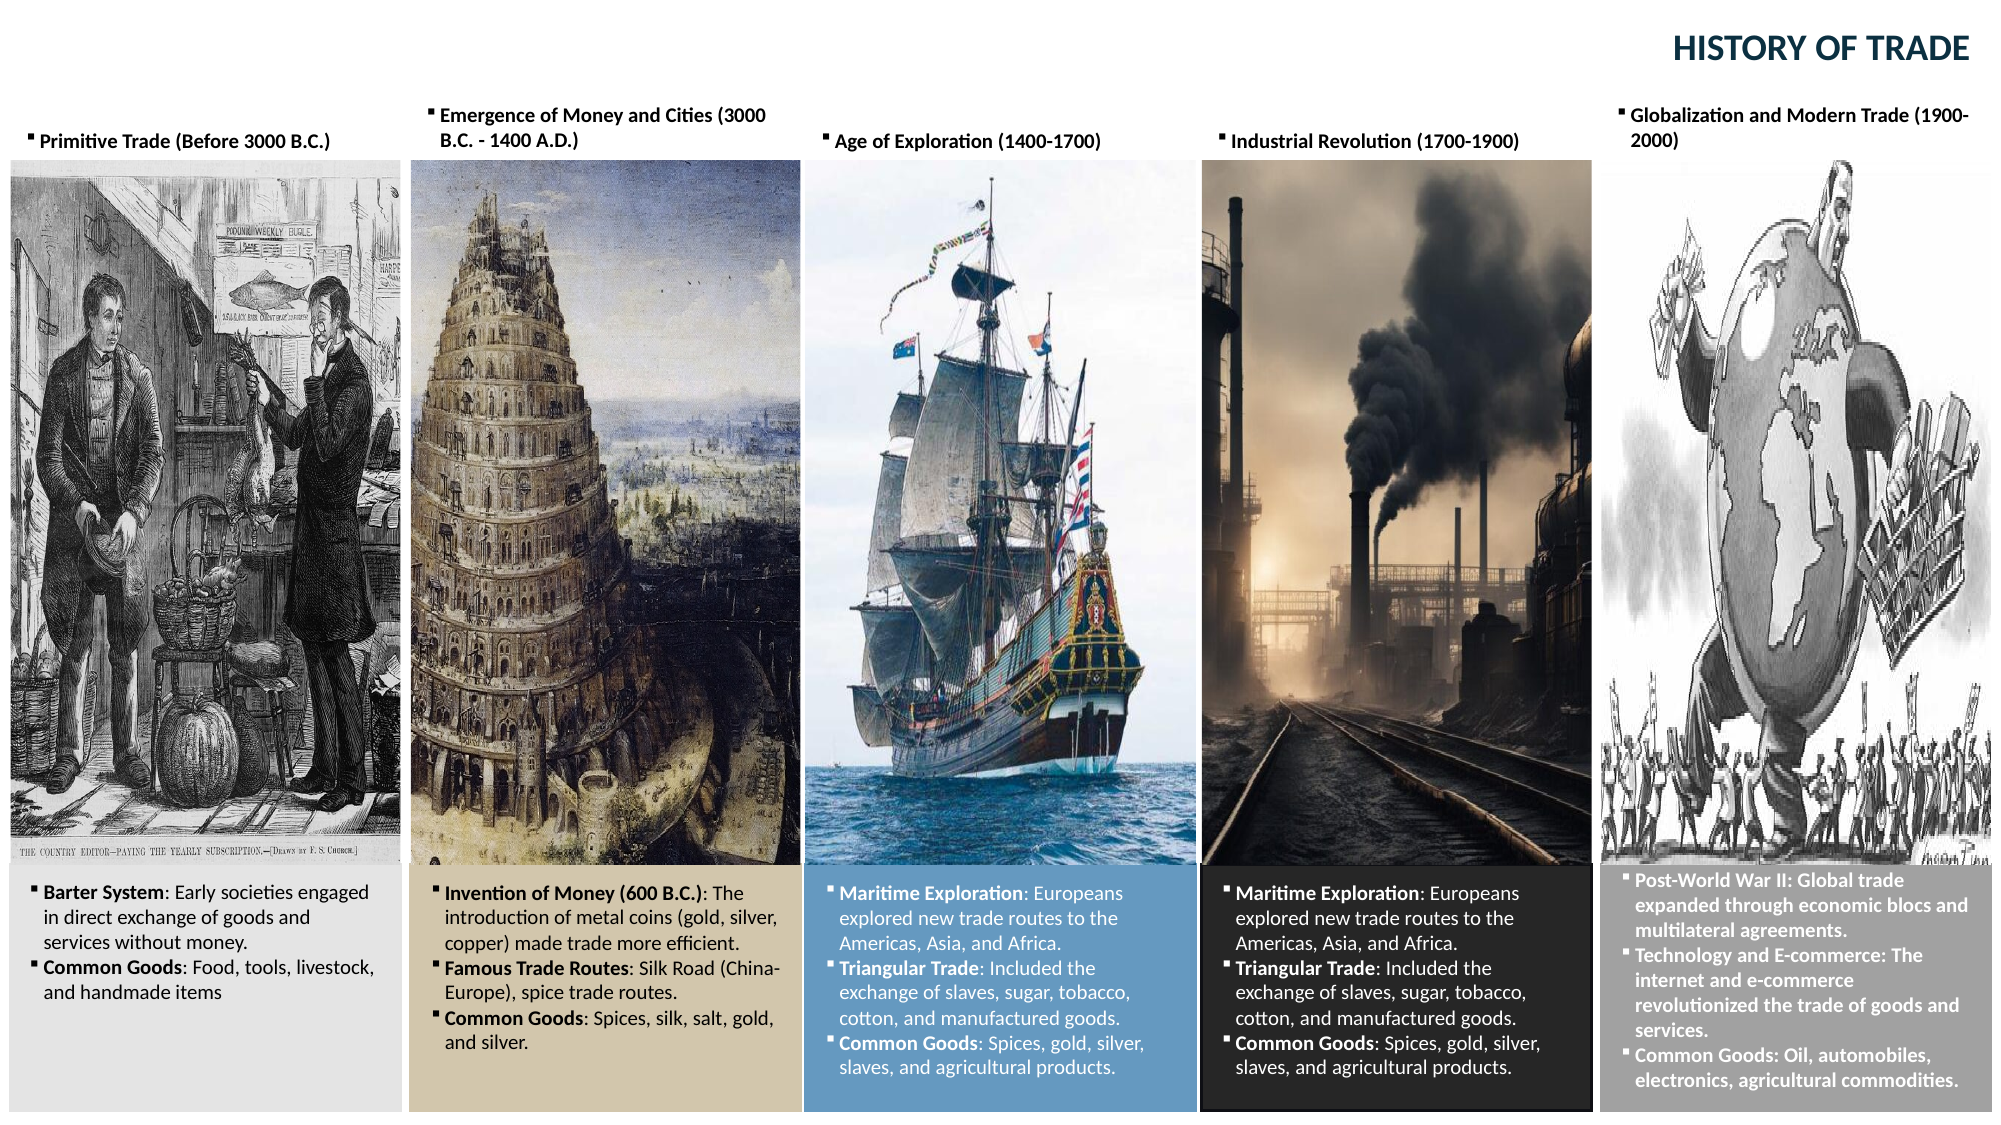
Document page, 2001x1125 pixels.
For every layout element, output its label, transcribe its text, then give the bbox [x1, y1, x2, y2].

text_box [9, 119, 401, 1112]
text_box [410, 94, 802, 1112]
text_box HISTORY OF TRADE [985, 15, 1986, 76]
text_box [805, 119, 1196, 1112]
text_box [1201, 119, 1593, 1112]
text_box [1600, 94, 1992, 1112]
